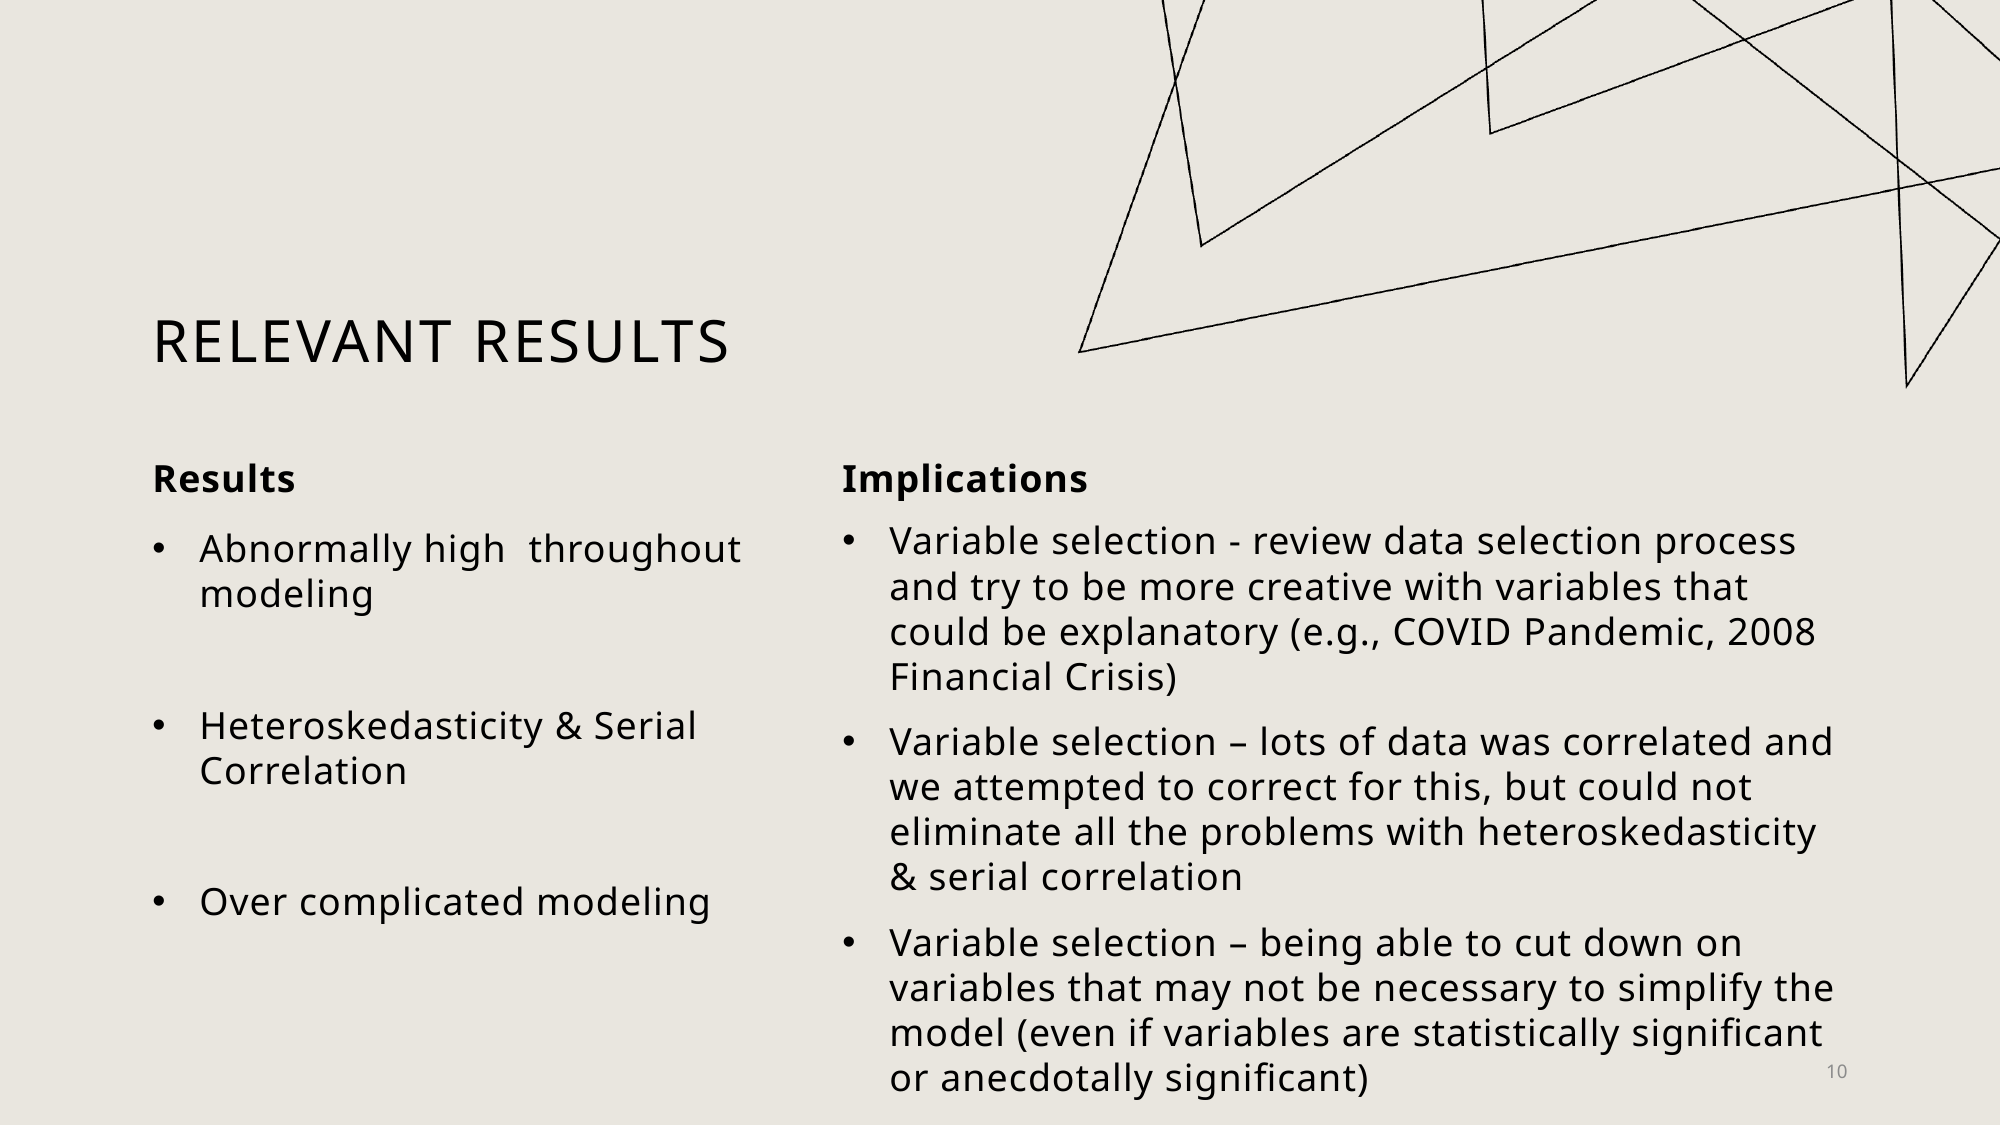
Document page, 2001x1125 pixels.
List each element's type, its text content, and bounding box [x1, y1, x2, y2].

list Implications [827, 443, 1173, 517]
list Variable selection - review data selection process and try to be more creative with variables that could be explanatory (e.g., COVID Pandemic, 2008 Financial Crisis) Variable selection – lots of data was correlated and we attempted to correct for this, but could not eliminate all the problems with heteroskedasticity & serial correlation Variable selection – being able to cut down on variables that may not be necessary to simplify the model (even if variables are statistically significant or anecdotally significant) [827, 517, 1863, 1043]
title Relevant results [137, 55, 1066, 384]
list Results [137, 443, 483, 518]
slide_number 10 [1412, 1042, 1863, 1103]
picture [1034, 0, 2000, 389]
